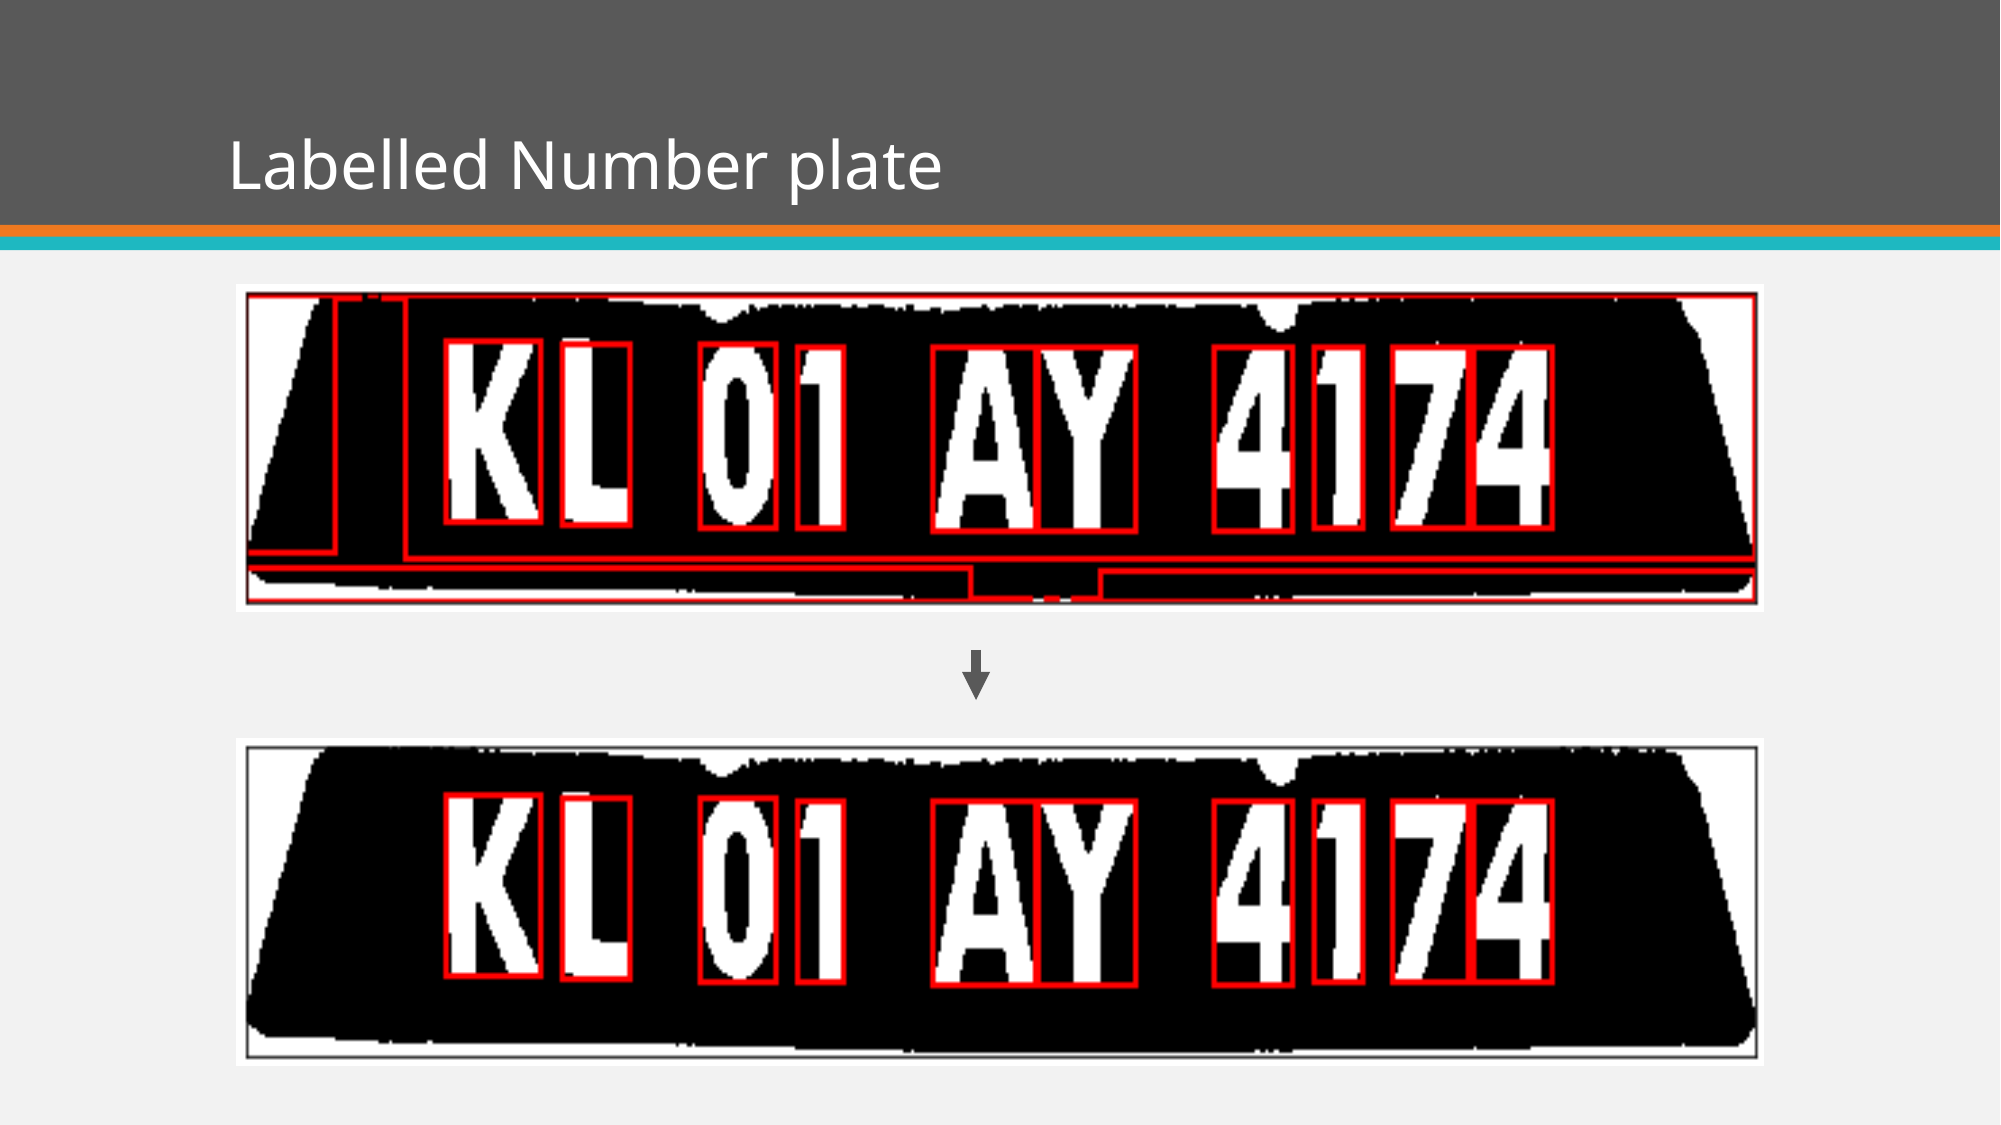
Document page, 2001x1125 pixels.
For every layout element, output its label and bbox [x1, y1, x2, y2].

picture [236, 284, 1764, 612]
text_box [17, 13, 1969, 1100]
picture [236, 737, 1764, 1066]
